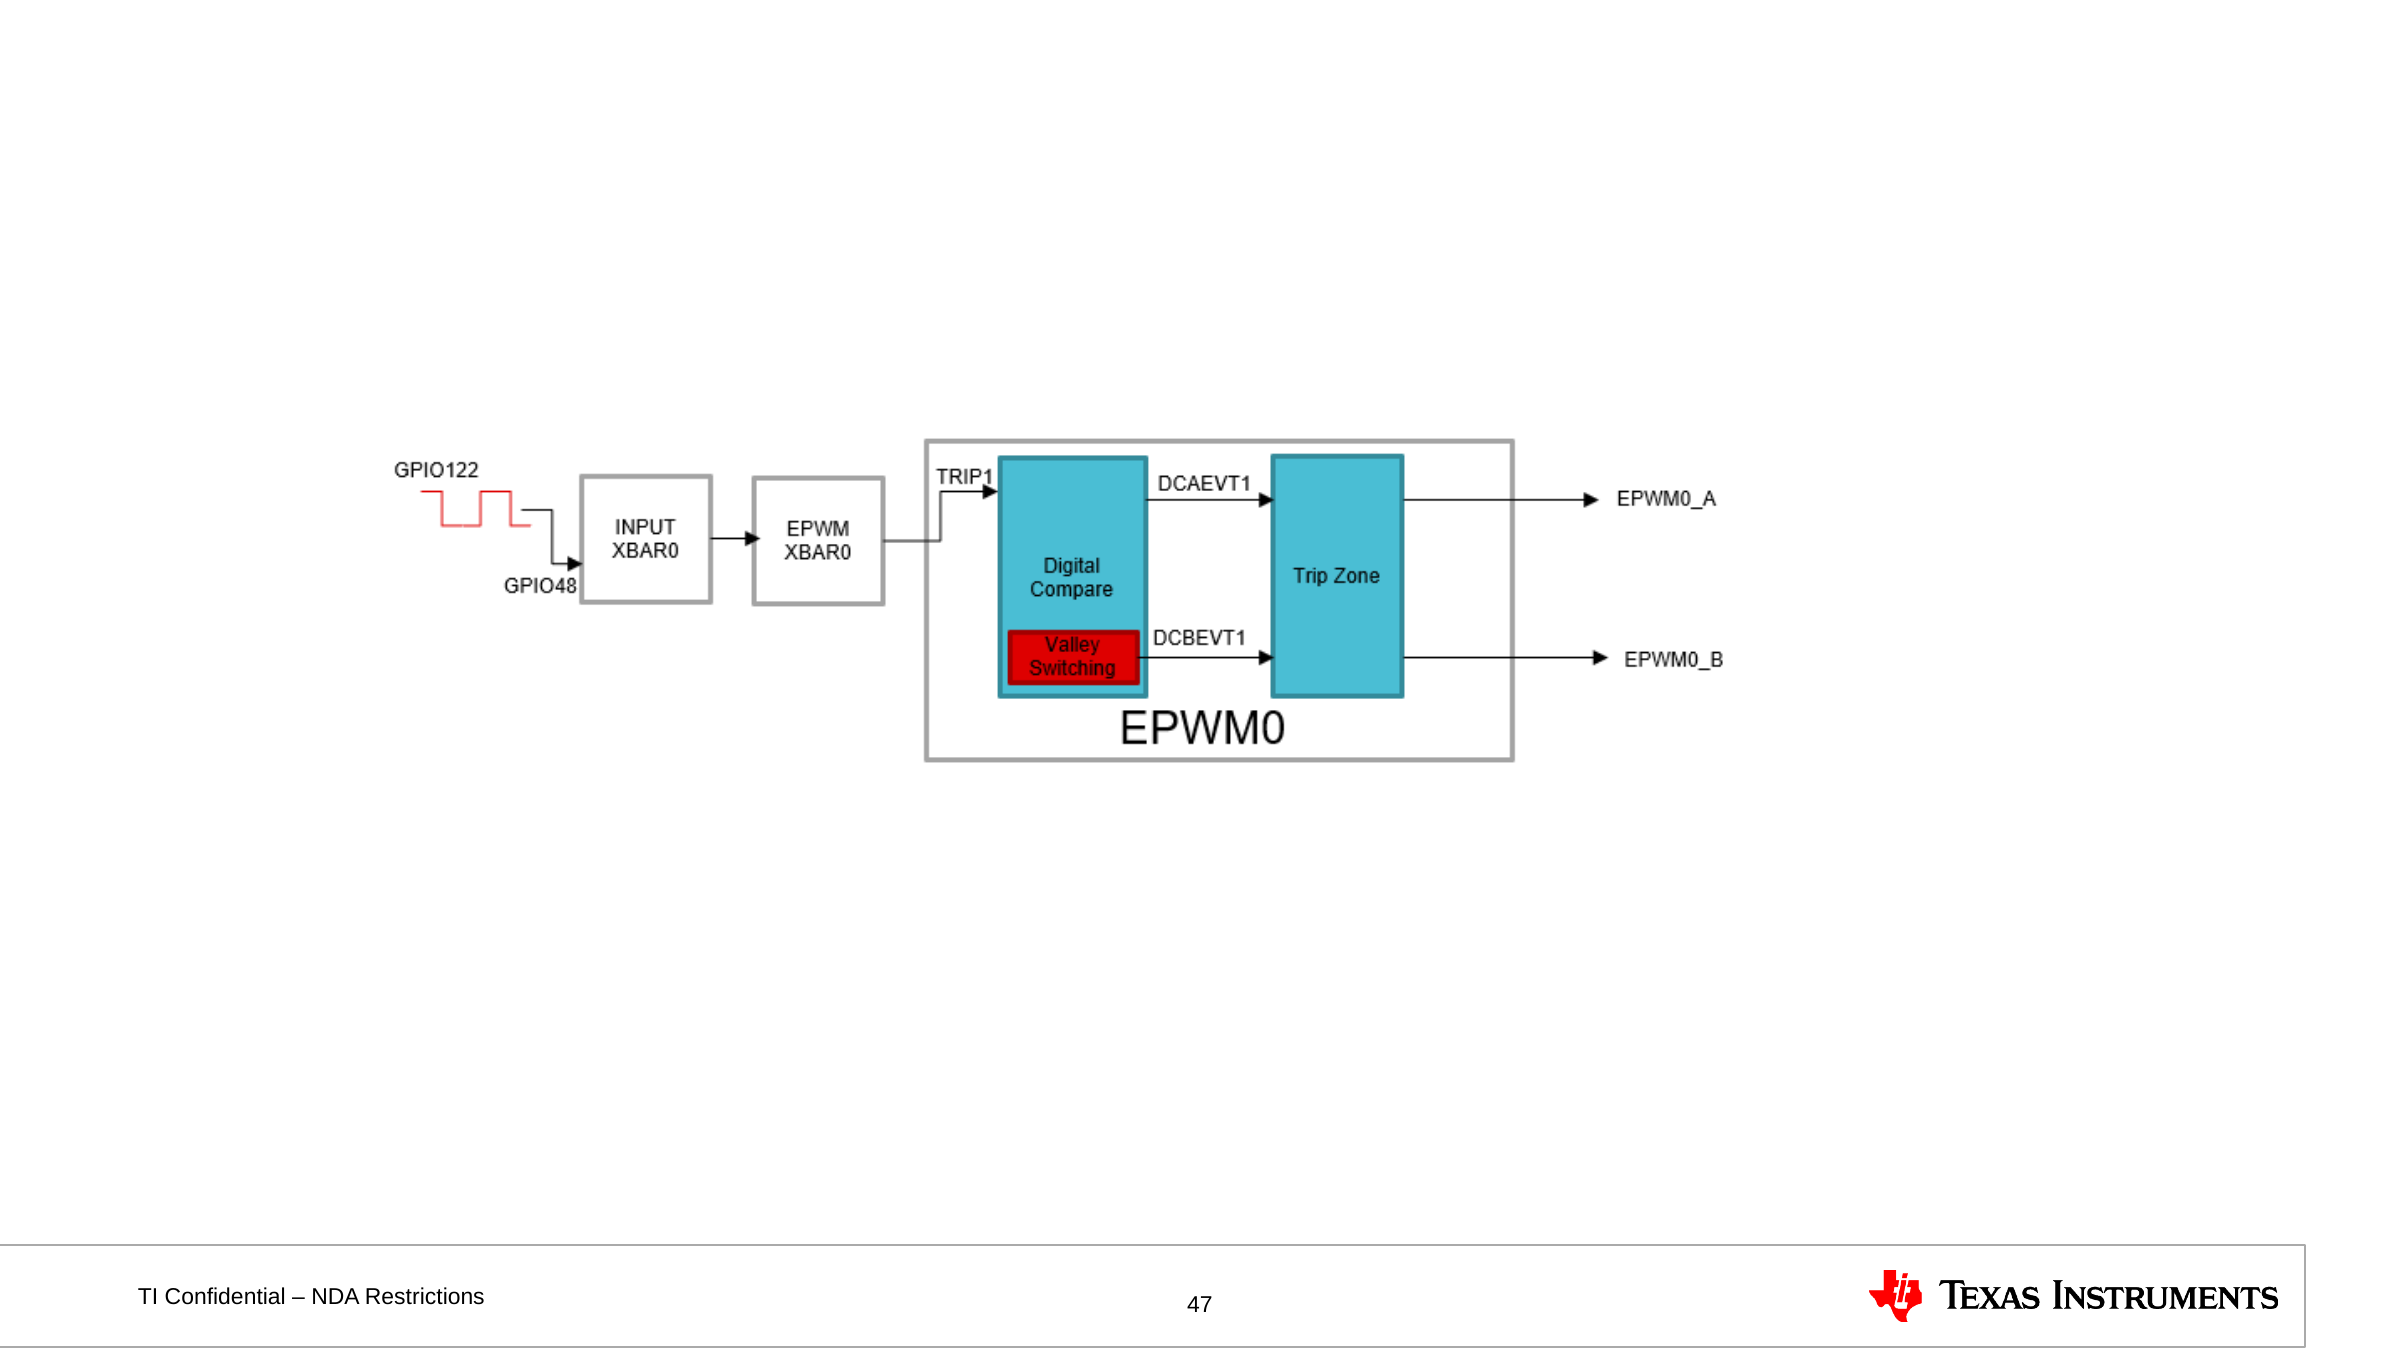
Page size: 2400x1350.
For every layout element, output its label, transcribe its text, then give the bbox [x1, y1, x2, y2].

picture [1869, 1270, 2278, 1322]
text_box 47 [919, 1279, 1480, 1320]
picture [387, 387, 1841, 860]
